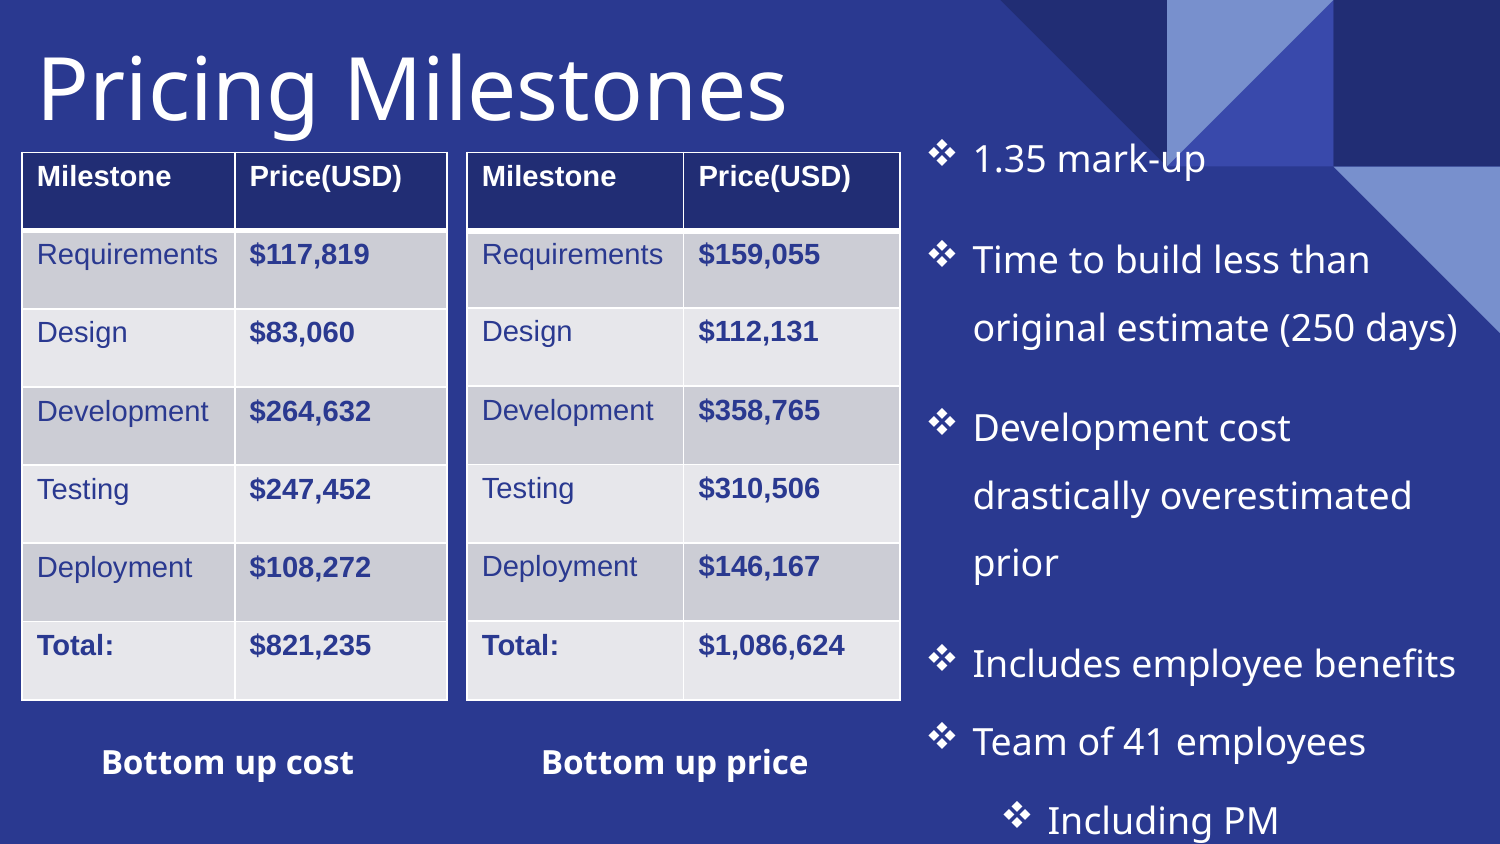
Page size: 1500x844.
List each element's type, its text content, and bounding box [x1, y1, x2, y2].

table_cell $358,765 [684, 387, 820, 464]
table_cell Testing [23, 466, 234, 542]
table_cell $83,060 [236, 310, 446, 386]
table_header Price(USD) [684, 153, 820, 228]
table_cell $108,272 [236, 544, 446, 621]
text_box 1.35 mark-up Time to build less than original estimate (250 days) Development cost drastically overestimated prior Includes employee benefits Team of 41 employees Including PM [820, 97, 1478, 809]
table_header Milestone [23, 153, 234, 228]
table_cell $117,819 [236, 233, 446, 308]
table_cell Design [468, 309, 683, 385]
text_box Bottom up price [485, 731, 820, 792]
table_cell Requirements [468, 234, 683, 307]
table_cell Total: [468, 622, 683, 699]
table_header Milestone [468, 153, 683, 228]
table_cell Testing [468, 465, 683, 542]
table_cell $264,632 [236, 388, 446, 464]
table_cell $247,452 [236, 466, 446, 542]
table_cell $1,086,624 [684, 622, 820, 699]
table_cell $821,235 [236, 622, 446, 699]
table_cell $146,167 [684, 544, 820, 620]
table_cell Requirements [23, 233, 234, 308]
text_box Bottom up cost [37, 731, 418, 792]
table_cell $310,506 [684, 465, 820, 542]
table_cell $159,055 [684, 234, 820, 307]
table_cell Deployment [468, 544, 683, 620]
table_cell $112,131 [684, 309, 820, 385]
table_cell Development [468, 387, 683, 464]
table_cell Deployment [23, 544, 234, 621]
table_cell Design [23, 310, 234, 386]
table_cell Development [23, 388, 234, 464]
title Pricing Milestones [21, 16, 1371, 155]
table_header Price(USD) [236, 153, 446, 228]
table_cell Total: [23, 622, 234, 699]
